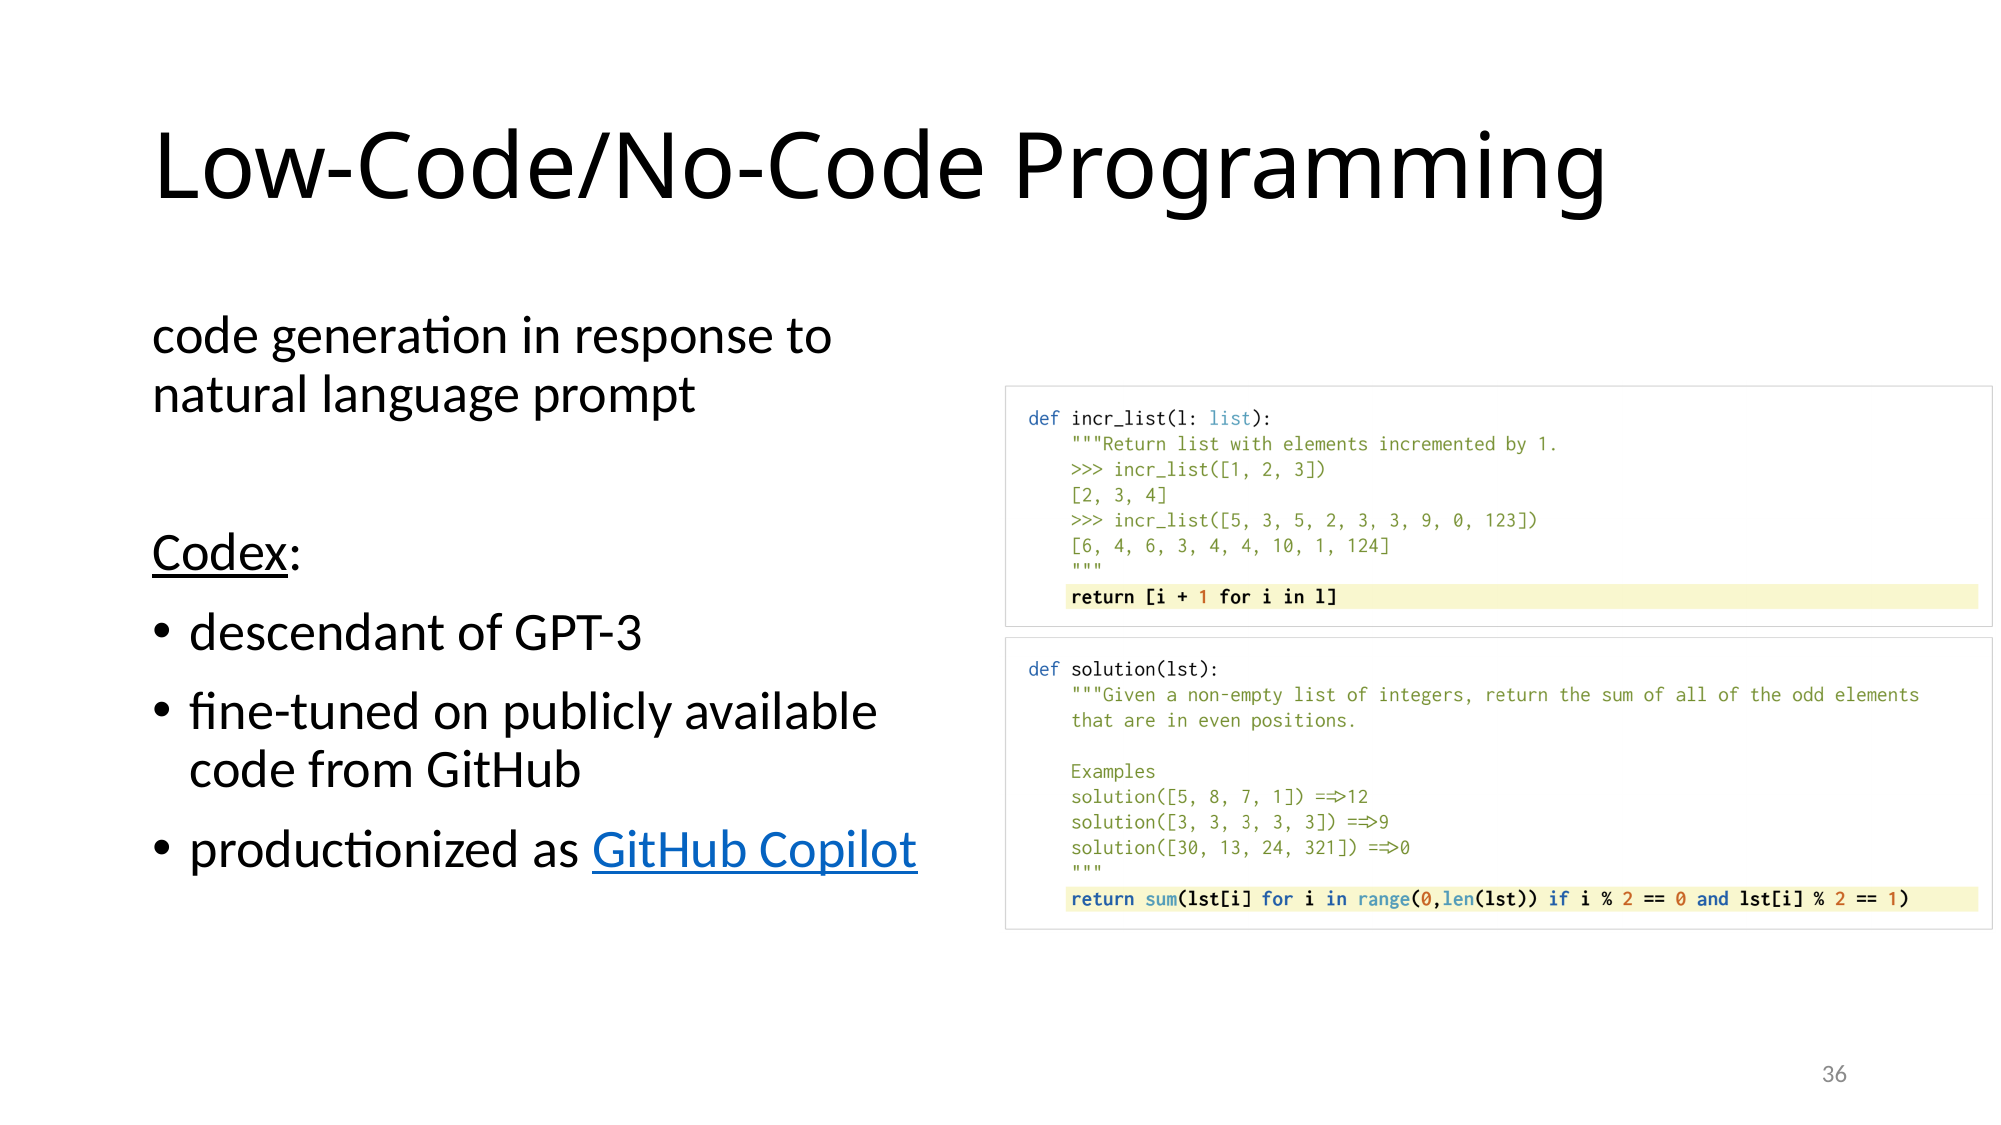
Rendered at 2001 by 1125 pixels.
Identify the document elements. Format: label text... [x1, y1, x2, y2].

picture [999, 380, 1996, 933]
list code generation in response to natural language prompt Codex: descendant of GPT-3 fine-tuned on publicly available code from GitHub productionized as GitHub Copilot [137, 299, 1000, 1014]
slide_number 36 [1412, 1042, 1863, 1103]
title Low-Code/No-Code Programming [137, 59, 1863, 278]
